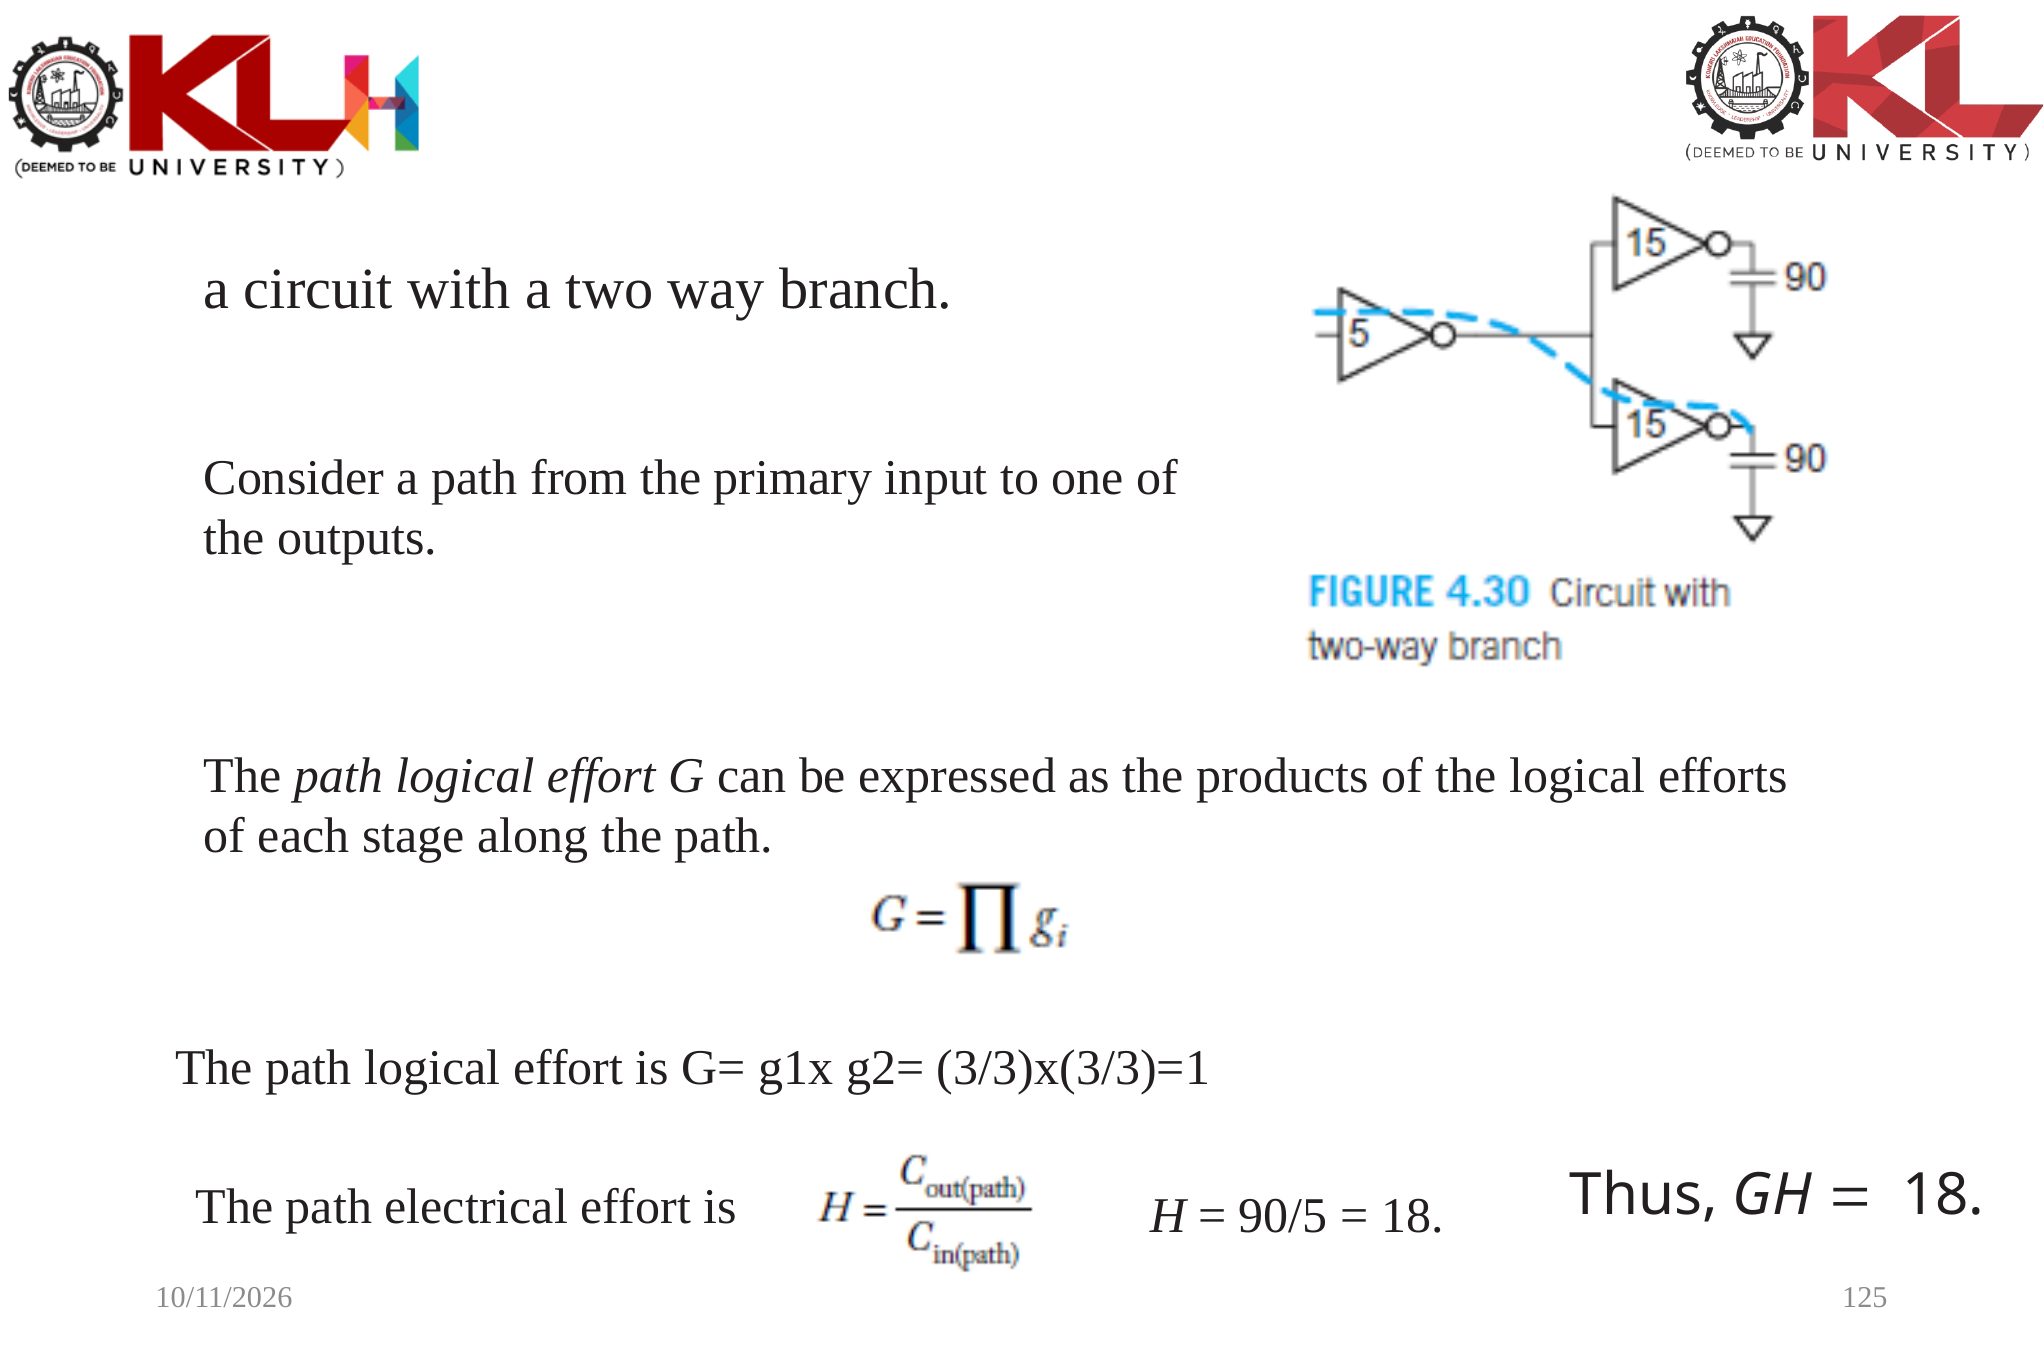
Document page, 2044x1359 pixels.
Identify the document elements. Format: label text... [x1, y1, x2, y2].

picture [1285, 179, 1841, 695]
text_box The path electrical effort is [180, 1165, 753, 1241]
text_box H = 90/5 = 18. [1135, 1174, 1459, 1250]
picture [1686, 15, 2044, 161]
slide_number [140, 1258, 601, 1332]
text_box The path logical effort G can be expressed as the products of the logical efforts of each stage along the path. [188, 734, 1841, 870]
text_box Thus, GH = 18. [1554, 1148, 2000, 1234]
picture [781, 1148, 1106, 1296]
picture [818, 845, 1099, 993]
text_box Consider a path from the primary input to one of the outputs. [189, 437, 1211, 572]
text_box The path logical effort is G= g1x g2= (3/3)x(3/3)=1 [160, 1027, 1494, 1102]
slide_number 125 [1443, 1258, 1903, 1332]
text_box a circuit with a two way branch. [189, 243, 1211, 328]
picture [0, 1, 433, 207]
